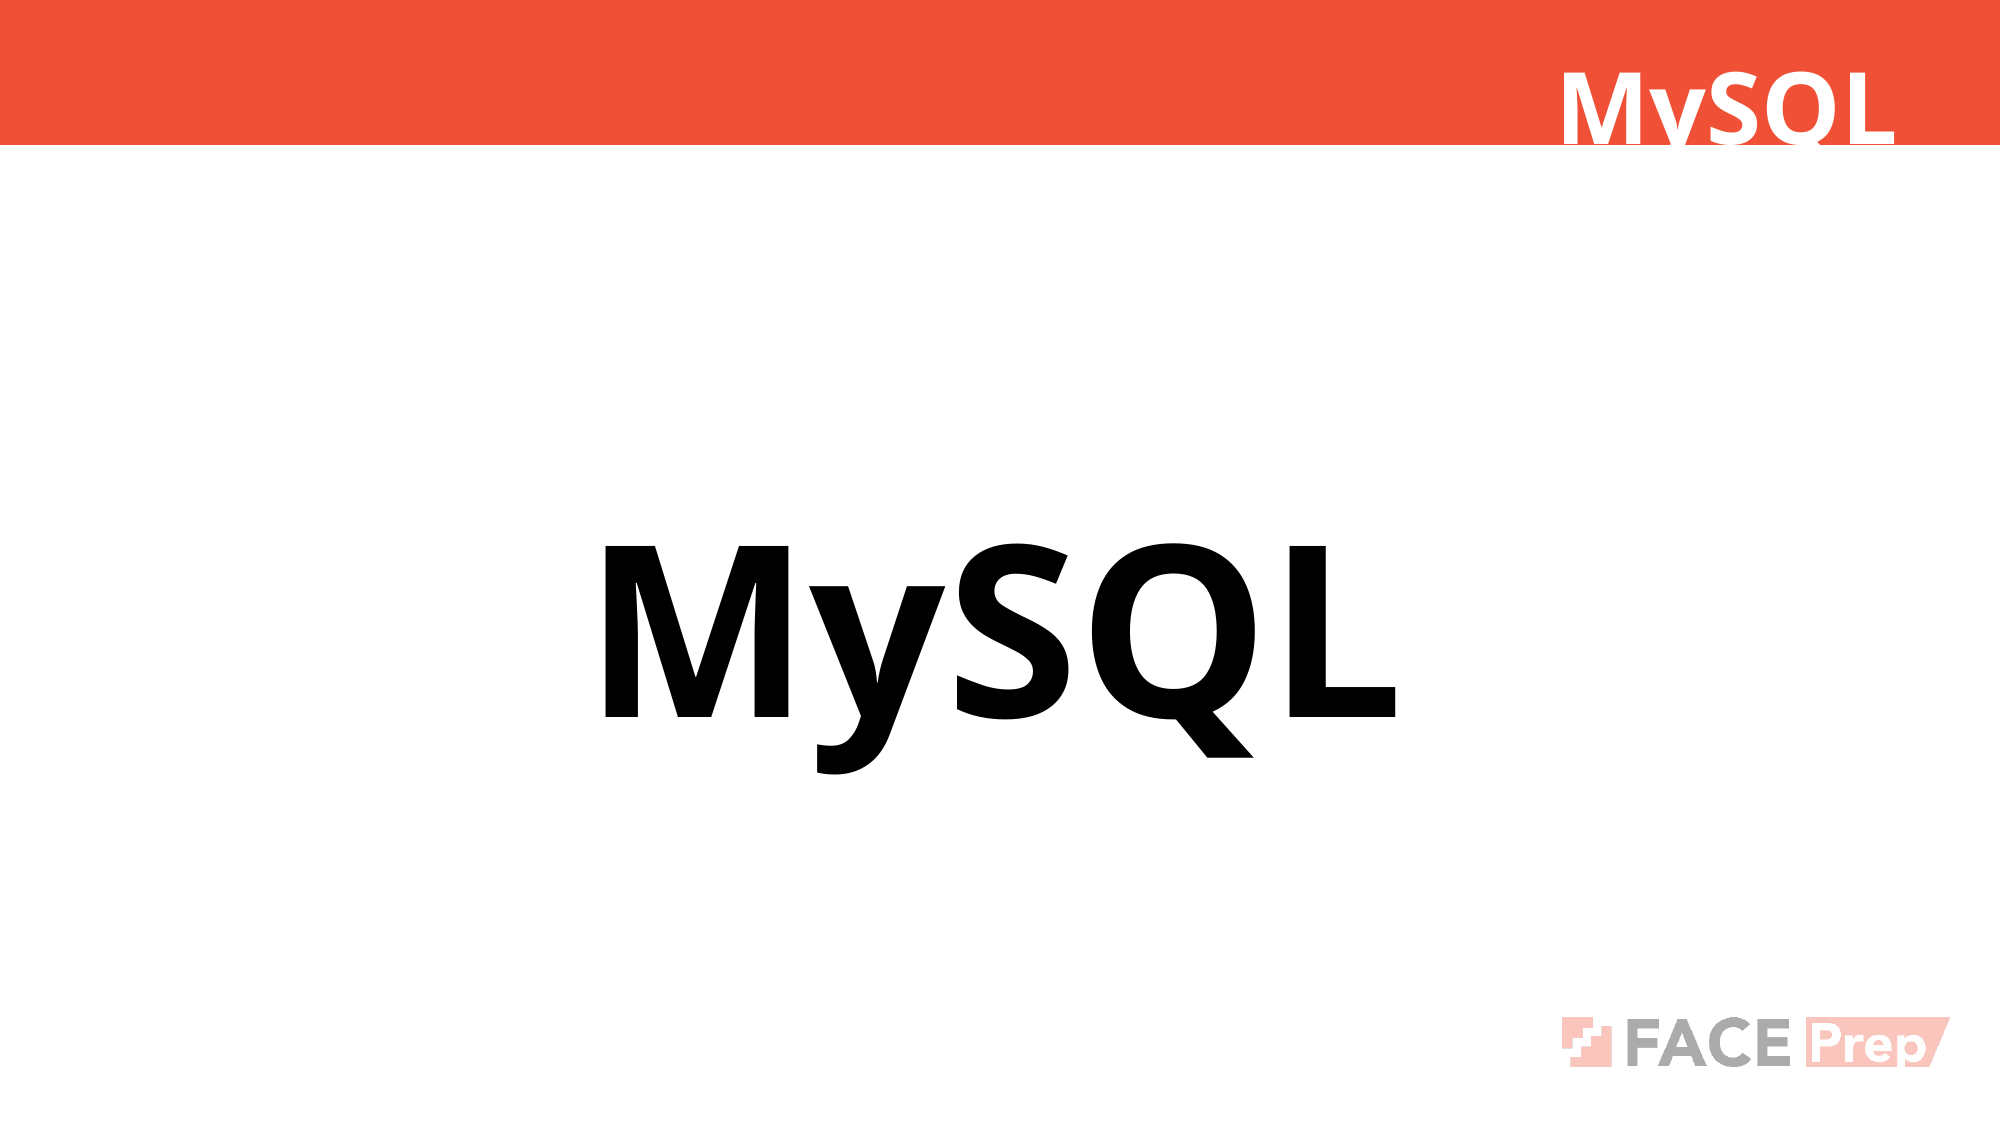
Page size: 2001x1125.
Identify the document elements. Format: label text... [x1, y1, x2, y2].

text_box MySQL [569, 326, 2000, 773]
picture [1562, 1017, 1950, 1067]
text_box MySQL [638, 37, 1914, 173]
text_box [0, 0, 2000, 145]
